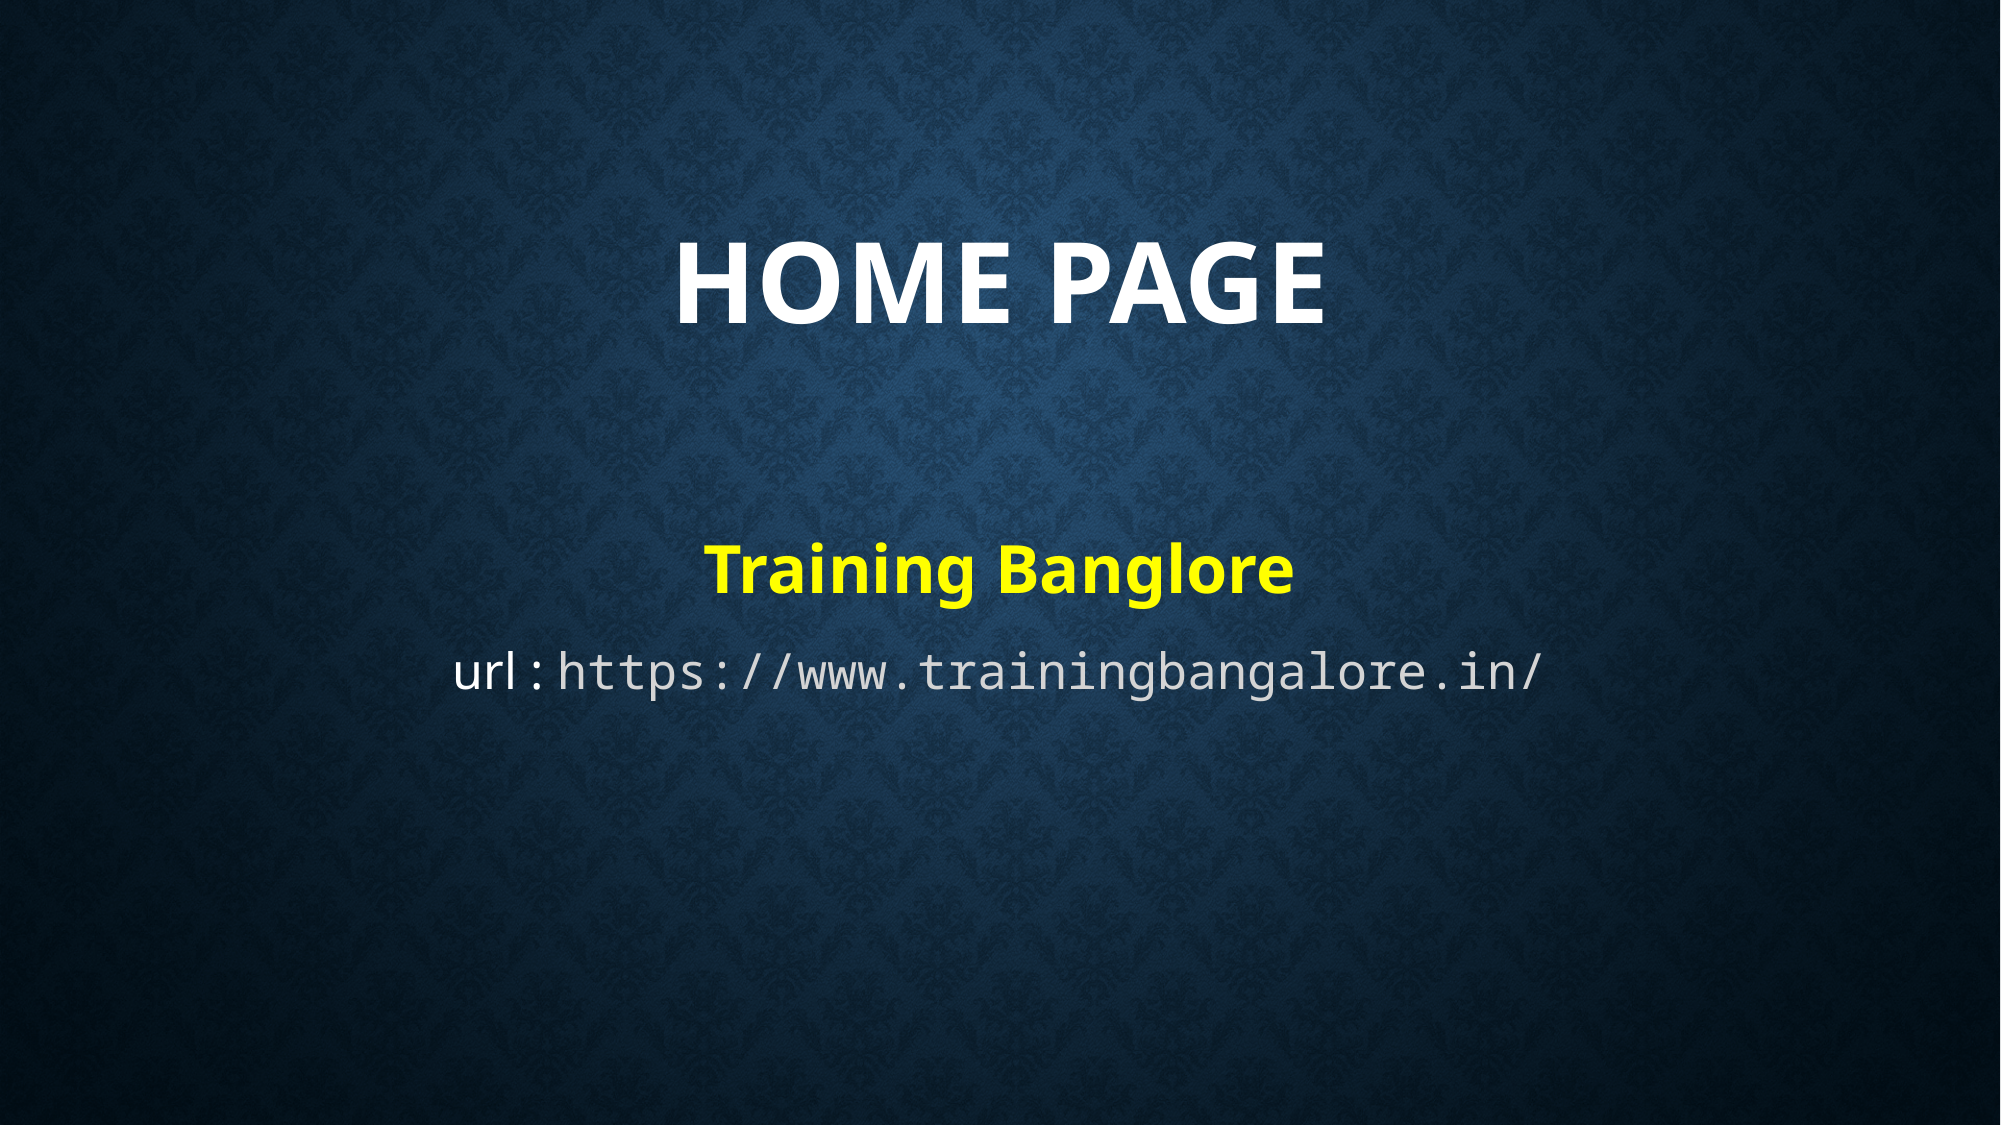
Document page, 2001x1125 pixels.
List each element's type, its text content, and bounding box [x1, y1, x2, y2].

title Home page [261, 94, 1739, 356]
subtitle Training Banglore url : https://www.trainingbangalore.in/ [261, 503, 1739, 835]
